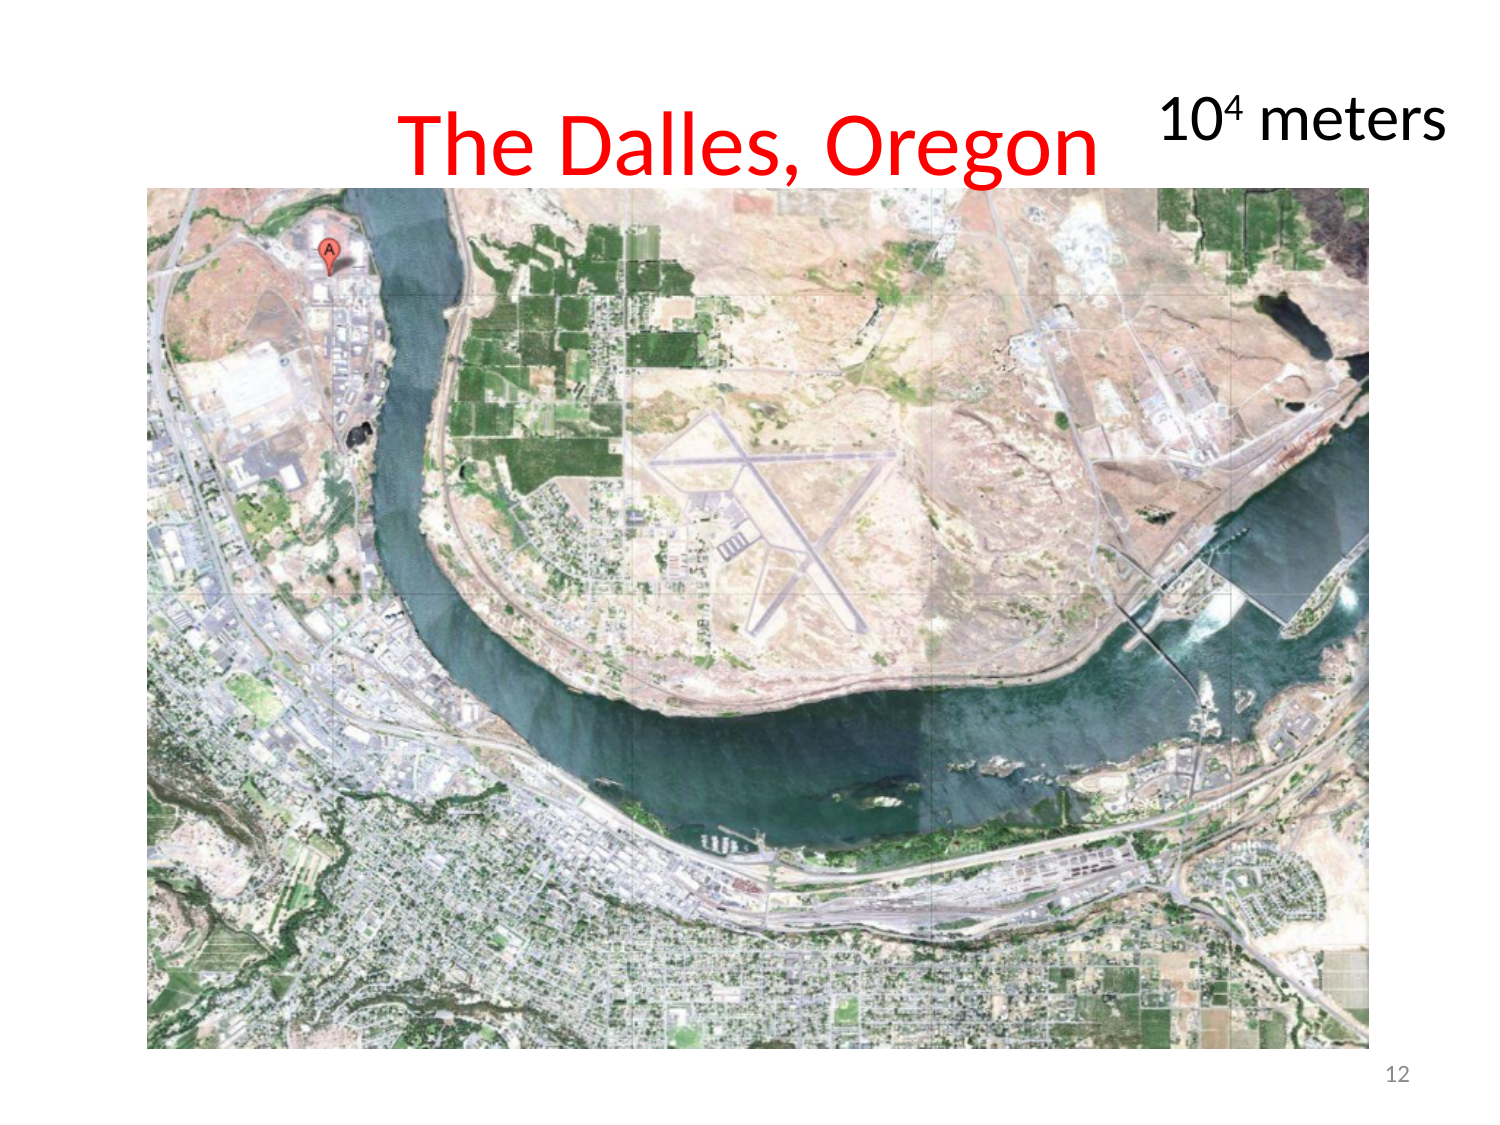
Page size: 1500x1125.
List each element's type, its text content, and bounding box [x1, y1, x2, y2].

text_box 104 meters [1141, 66, 1463, 162]
picture [147, 188, 1369, 1050]
title The Dalles, Oregon [75, 45, 1425, 233]
slide_number 12 [1074, 1042, 1425, 1103]
